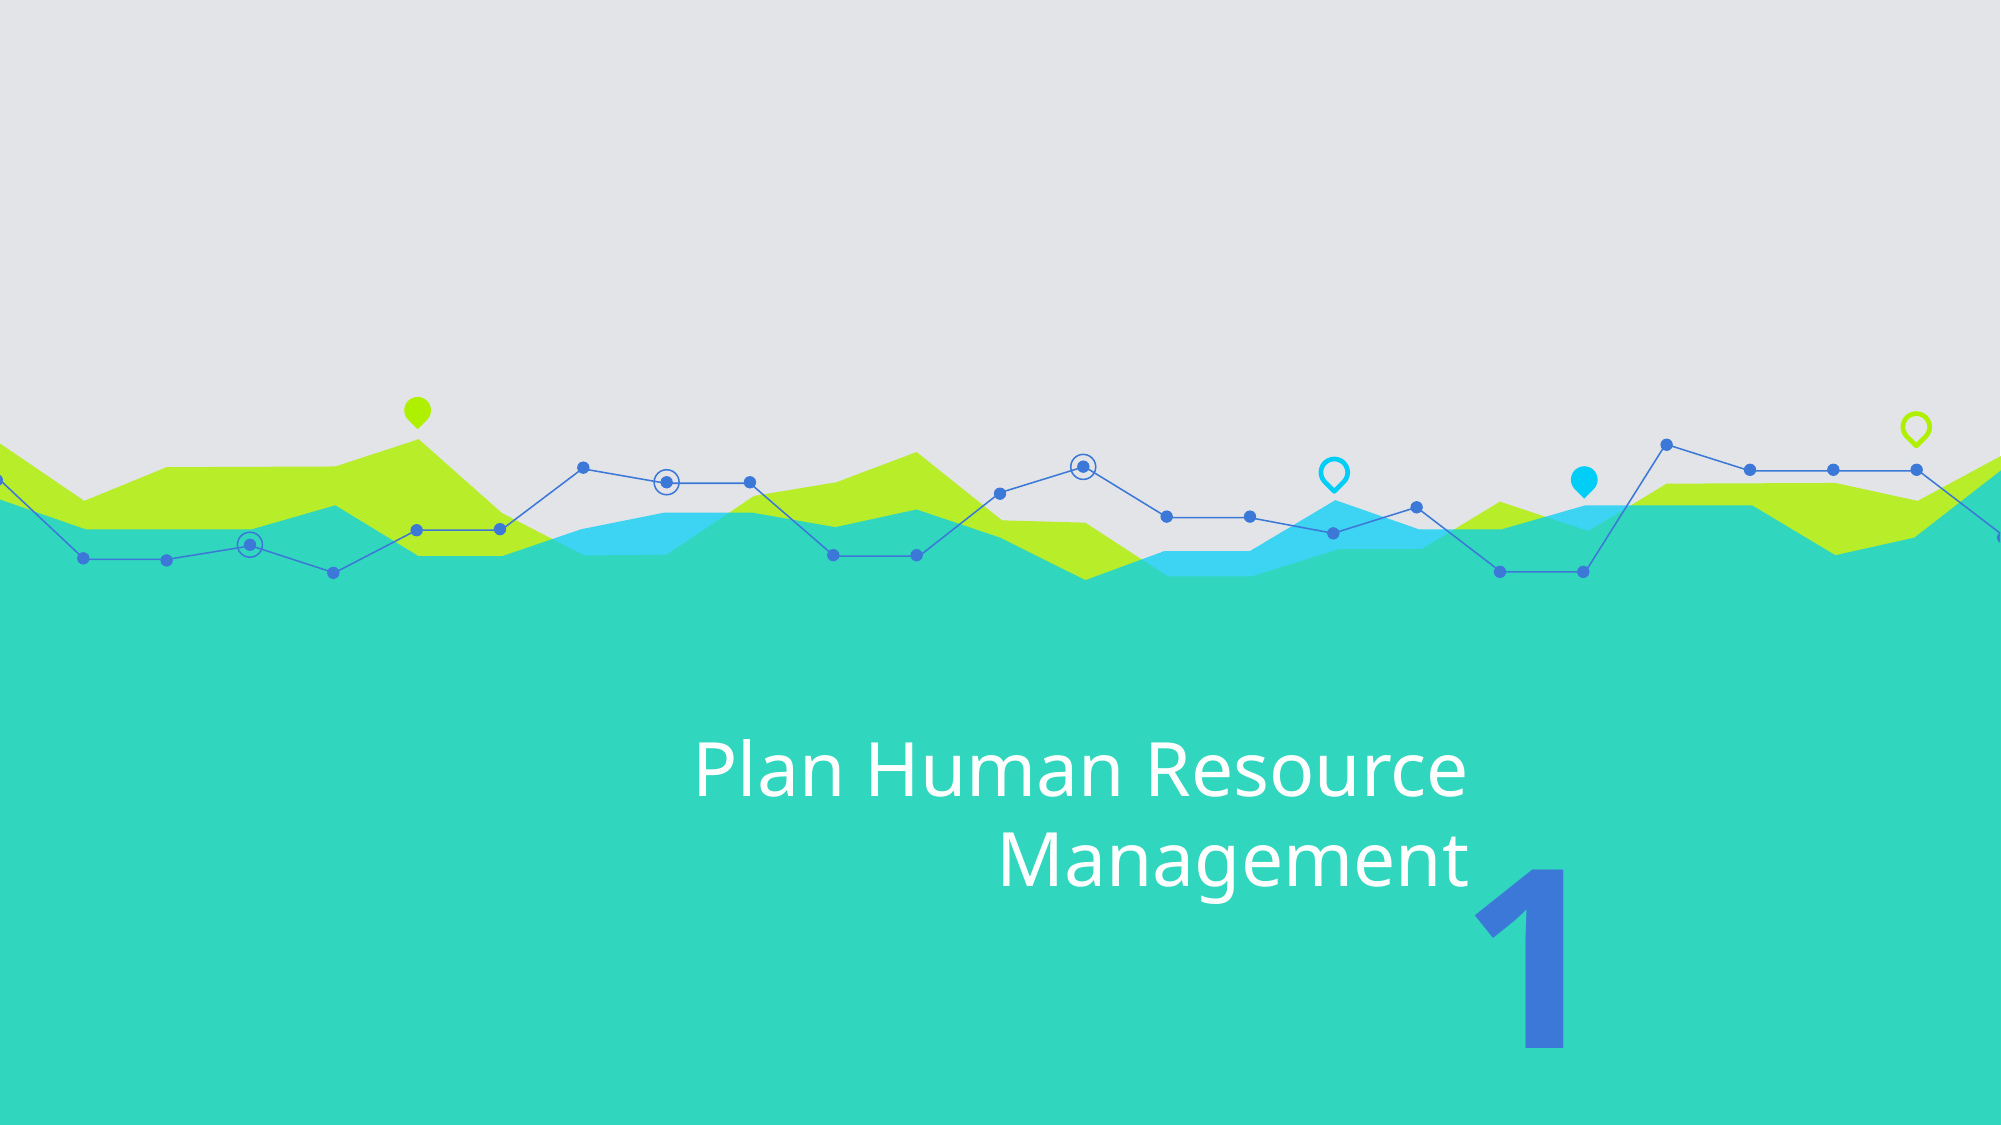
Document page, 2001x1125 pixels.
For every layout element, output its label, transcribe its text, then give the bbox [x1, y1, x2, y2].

title Plan Human Resource Management [628, 662, 1485, 917]
text_box 1 [1387, 849, 1677, 1114]
